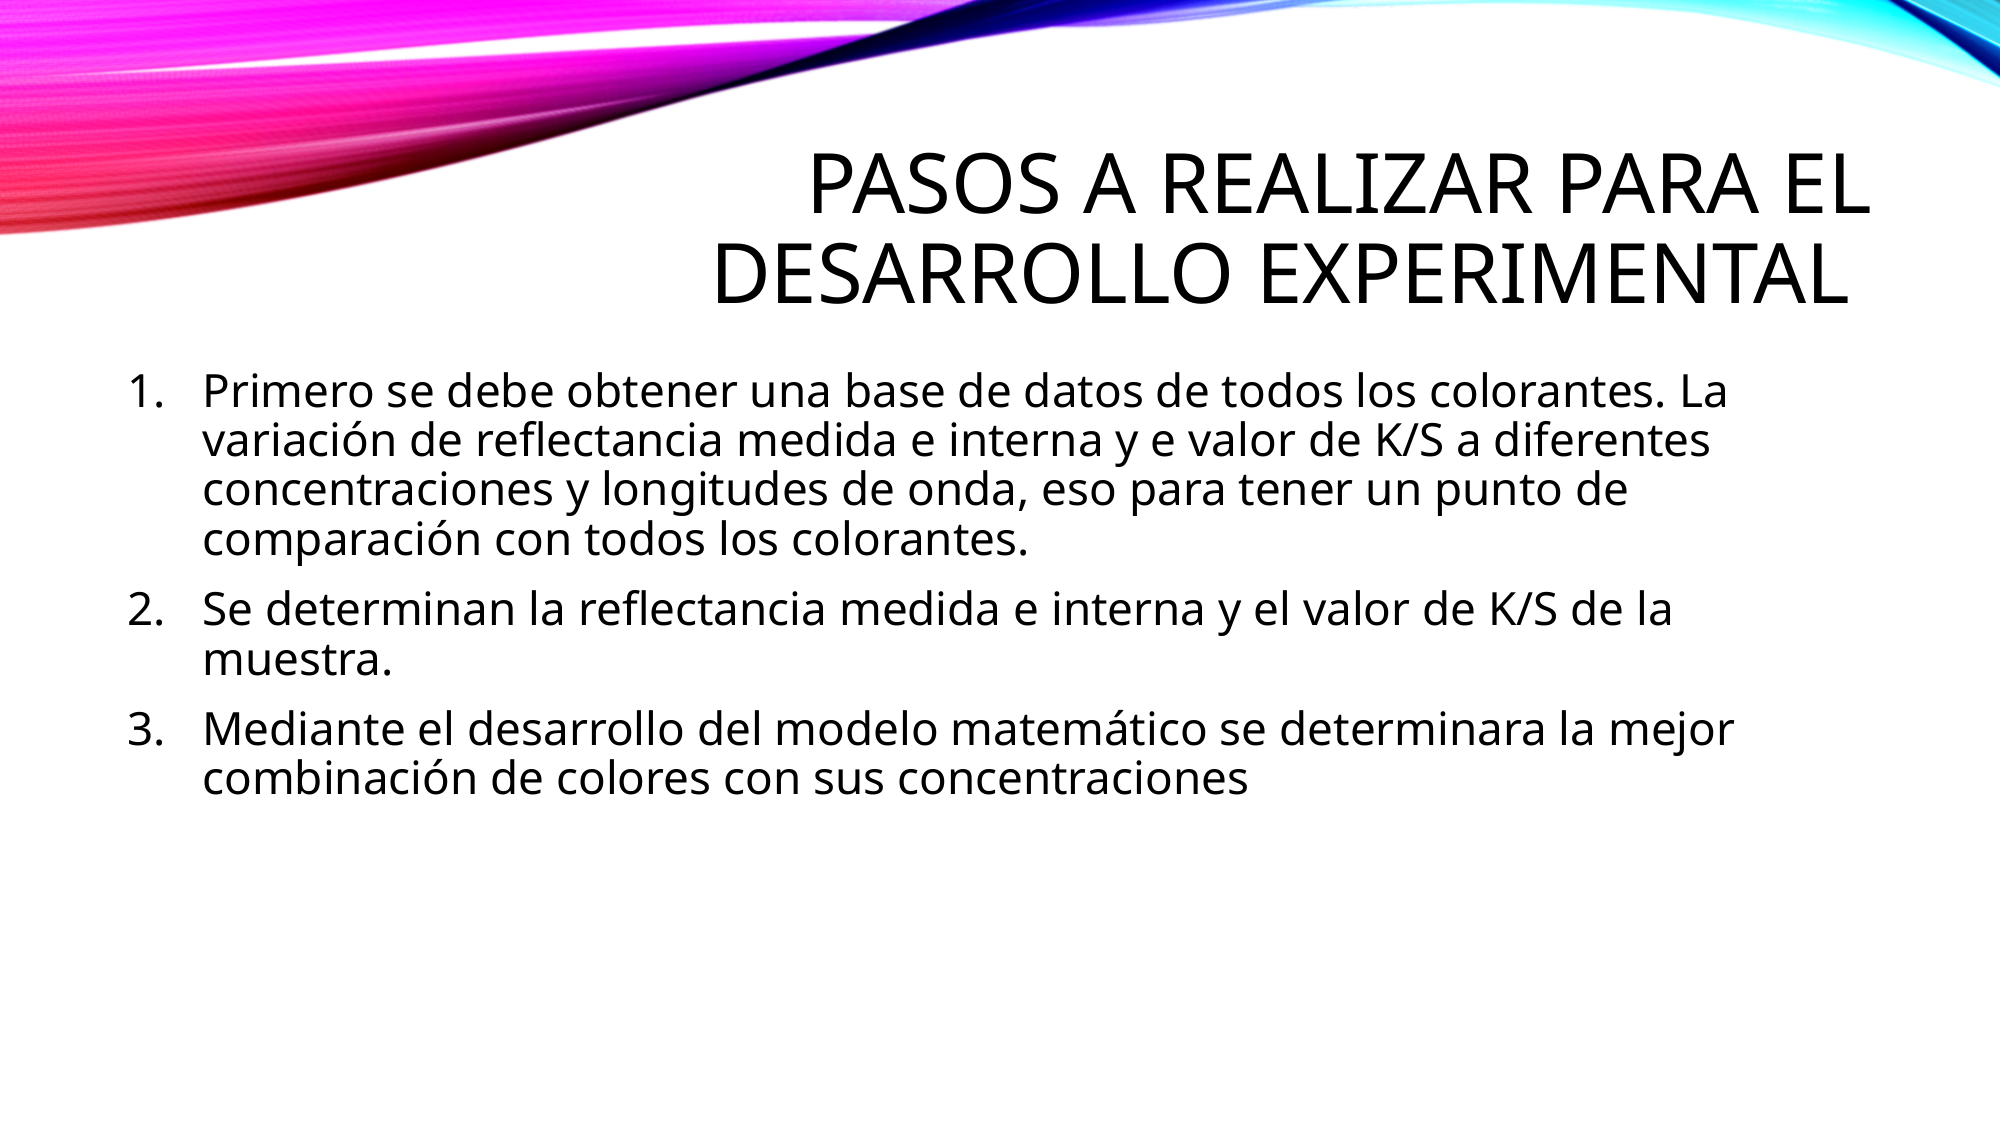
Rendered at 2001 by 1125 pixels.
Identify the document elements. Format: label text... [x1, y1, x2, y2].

picture [1910, 0, 2000, 45]
list Primero se debe obtener una base de datos de todos los colorantes. La variación de reflectancia medida e interna y e valor de K/S a diferentes concentraciones y longitudes de onda, eso para tener un punto de comparación con todos los colorantes. Se determinan la reflectancia medida e interna y el valor de K/S de la muestra. Mediante el desarrollo del modelo matemático se determinara la mejor combinación de colores con sus concentraciones [112, 360, 1888, 1021]
picture [0, 0, 2000, 237]
picture [1890, 0, 2000, 75]
title Pasos a realizar para el desarrollo experimental [474, 125, 1888, 338]
